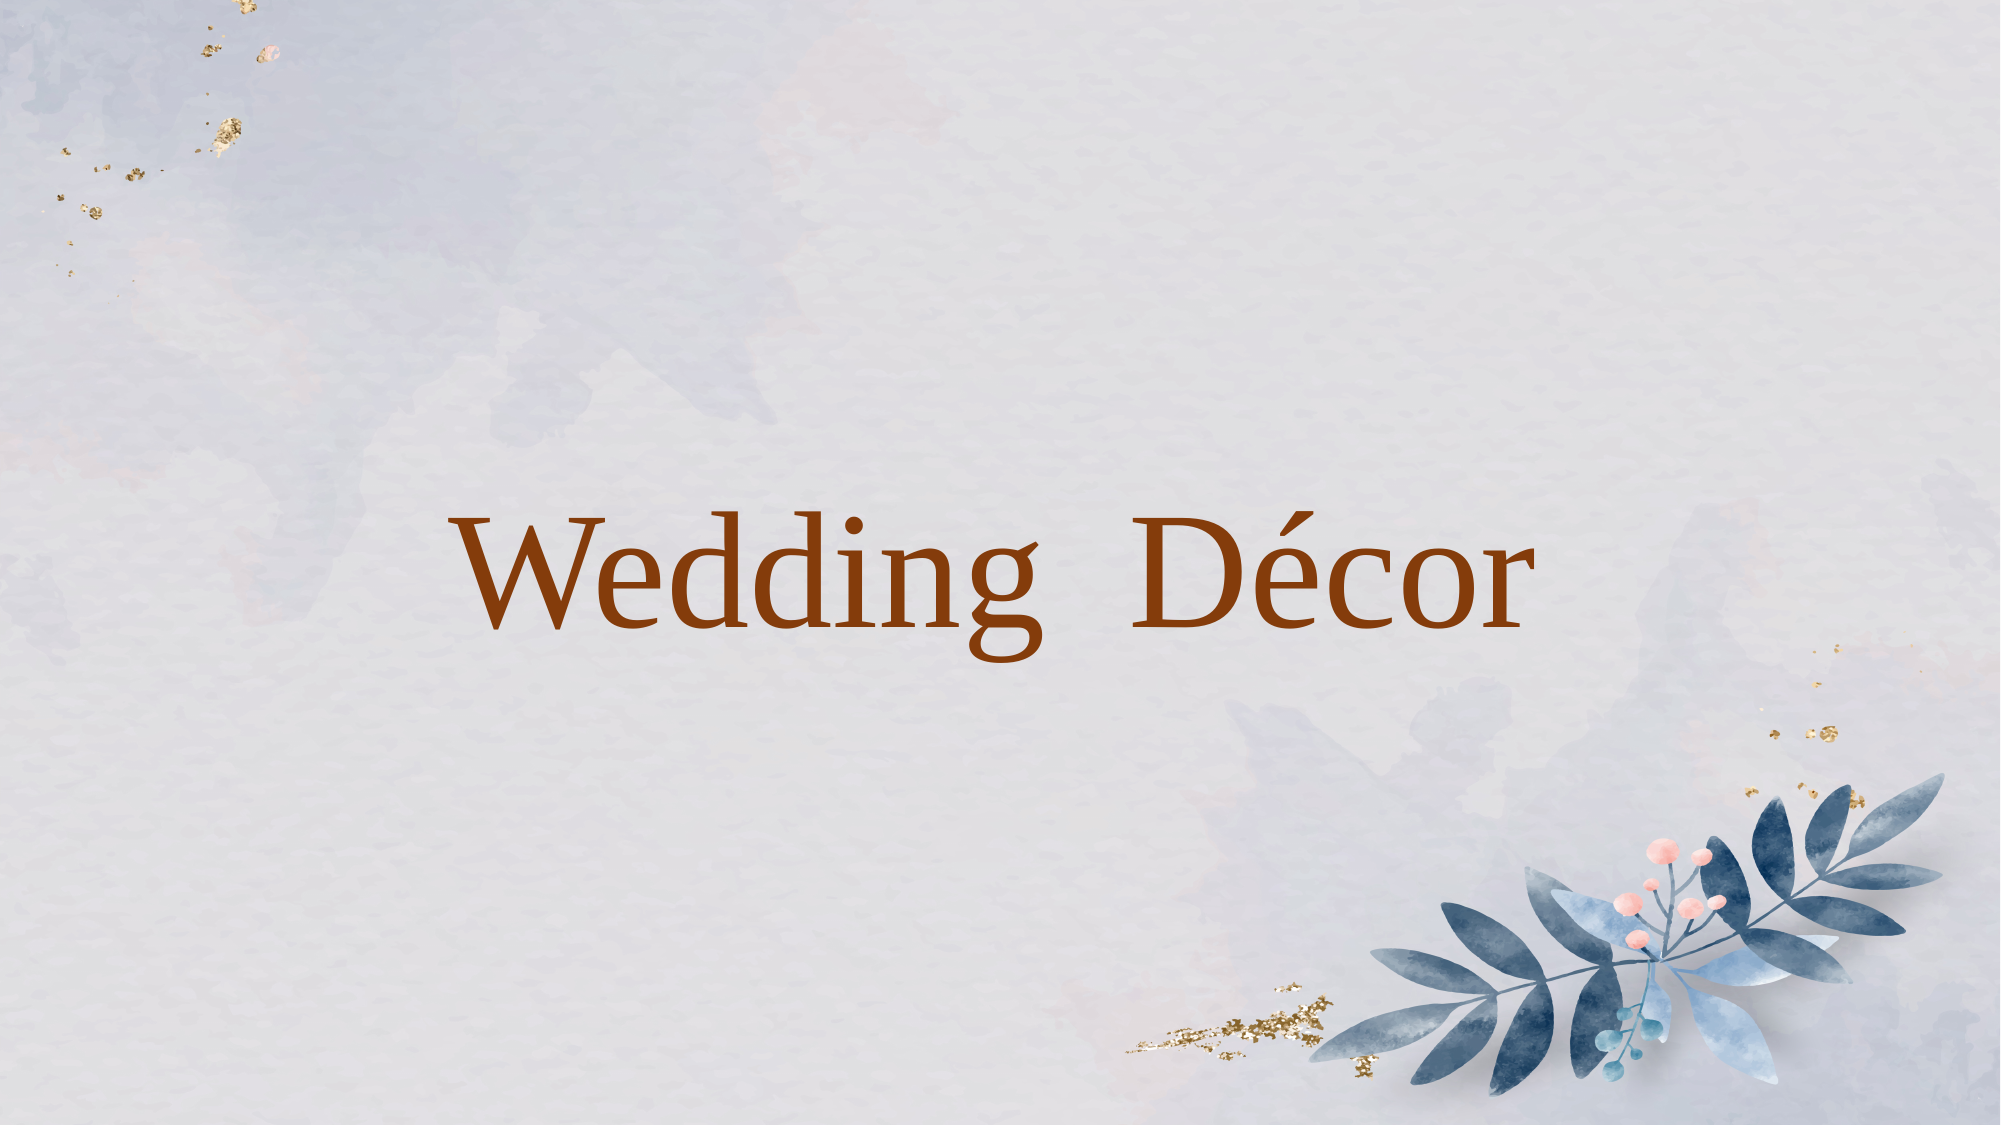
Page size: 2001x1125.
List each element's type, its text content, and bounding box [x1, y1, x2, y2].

picture [0, 0, 2001, 1125]
text_box Wedding Décor [433, 453, 1627, 669]
